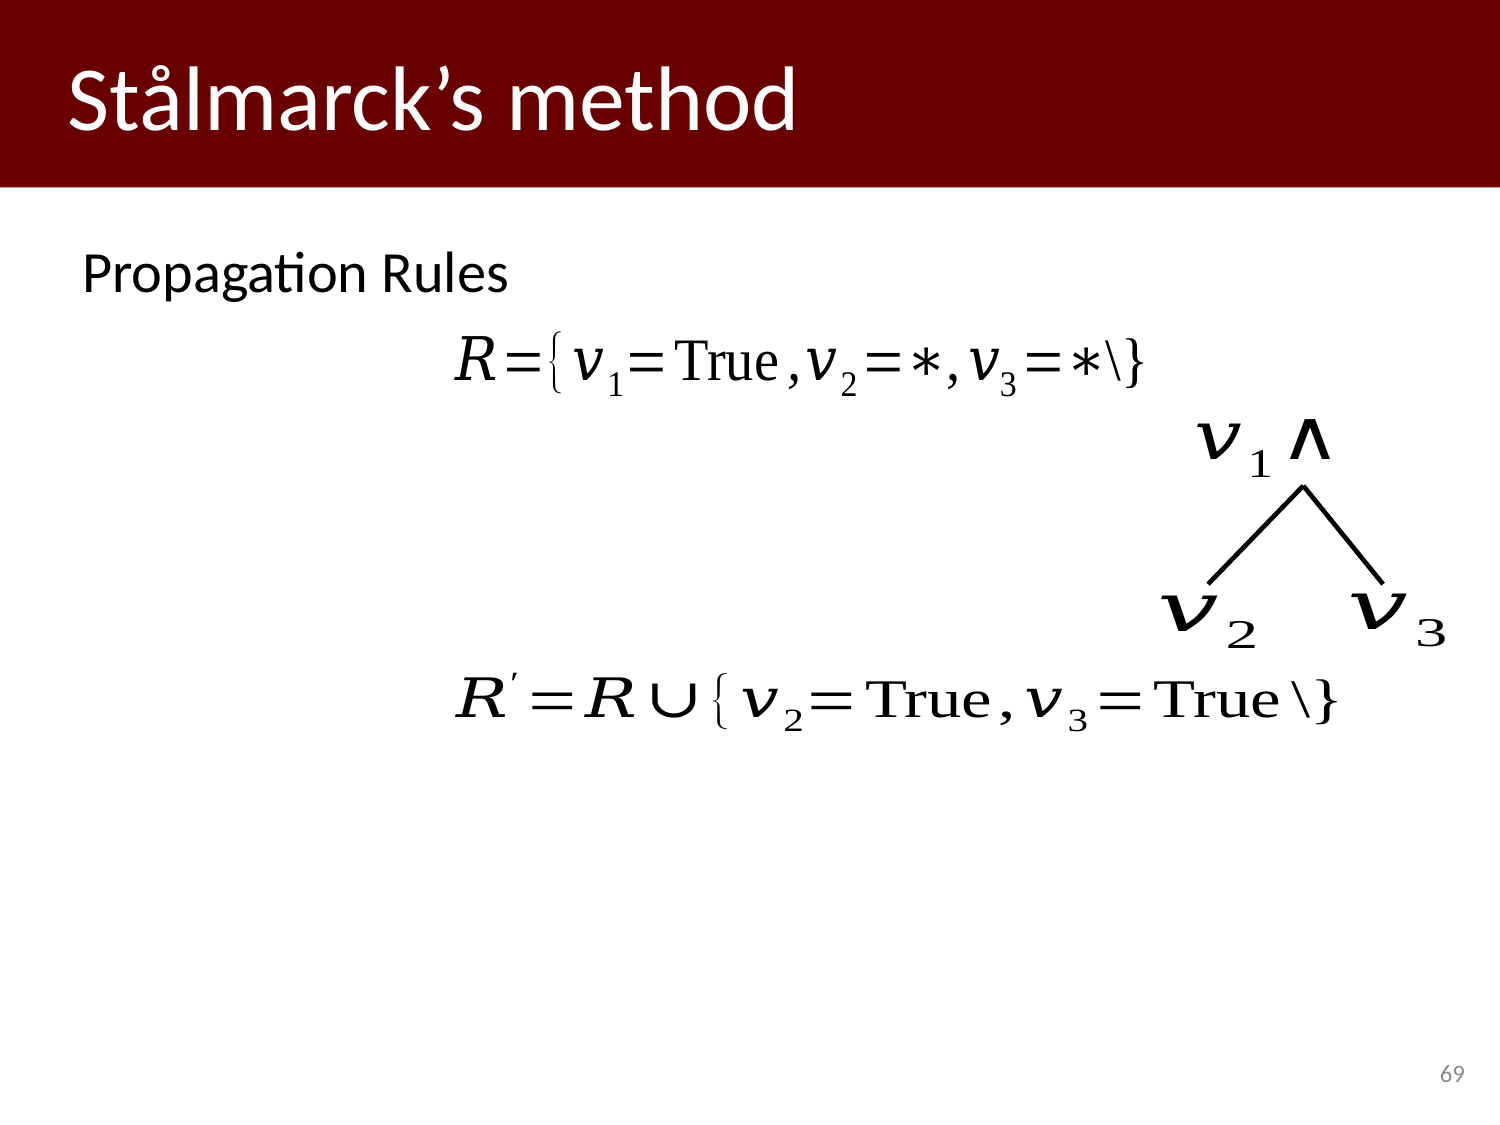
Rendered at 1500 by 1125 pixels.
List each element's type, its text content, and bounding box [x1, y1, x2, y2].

title Stålmarck’s method [0, 0, 1500, 188]
slide_number 69 [1130, 1042, 1481, 1103]
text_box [1156, 399, 1451, 658]
text_box Propagation Rules [67, 226, 524, 312]
